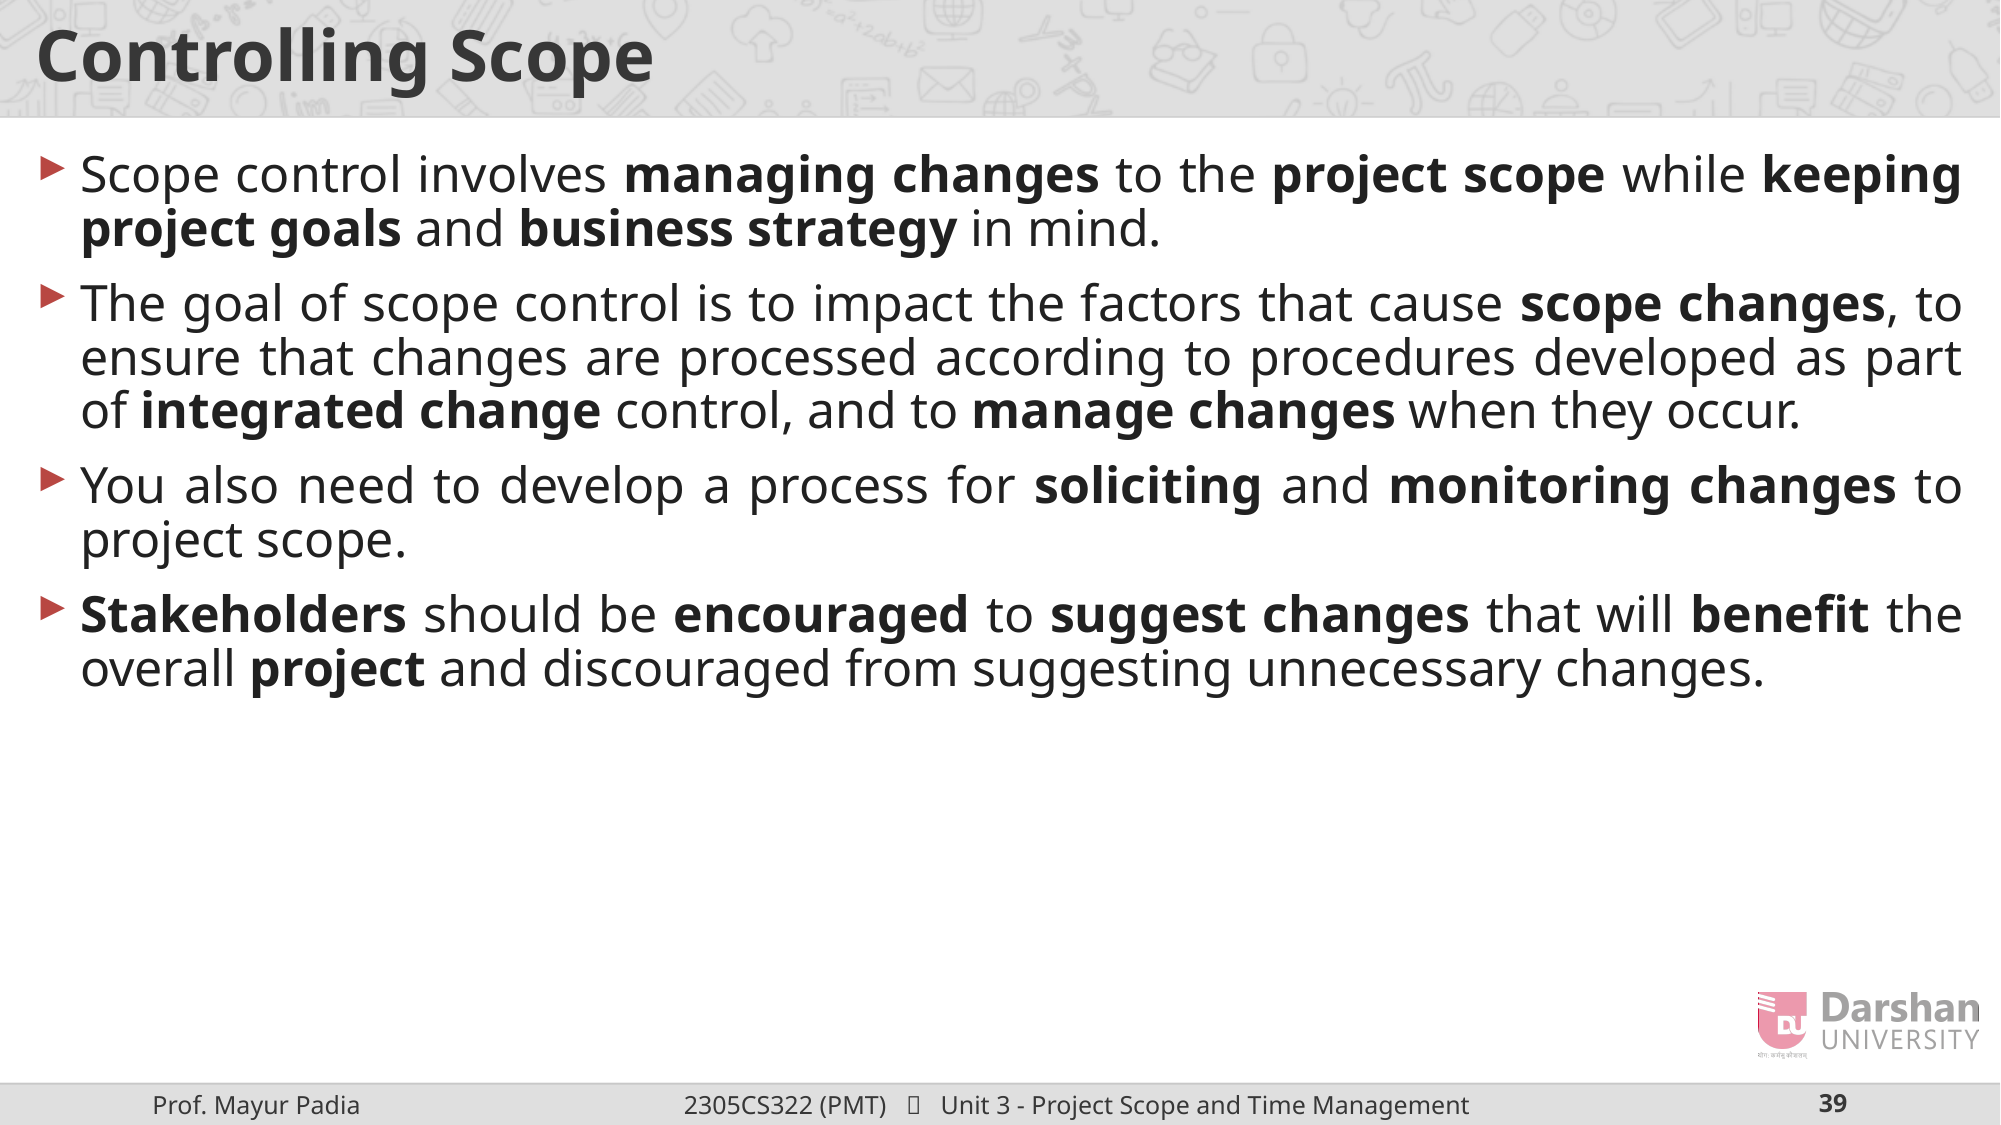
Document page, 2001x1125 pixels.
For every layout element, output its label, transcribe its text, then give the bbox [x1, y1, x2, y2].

list Scope control involves managing changes to the project scope while keeping project goals and business strategy in mind. The goal of scope control is to impact the factors that cause scope changes, to ensure that changes are processed according to procedures developed as part of integrated change control, and to manage changes when they occur. You also need to develop a process for soliciting and monitoring changes to project scope. Stakeholders should be encouraged to suggest changes that will benefit the overall project and discouraged from suggesting unnecessary changes. [21, 141, 1979, 1059]
title Controlling Scope [0, 0, 2000, 117]
